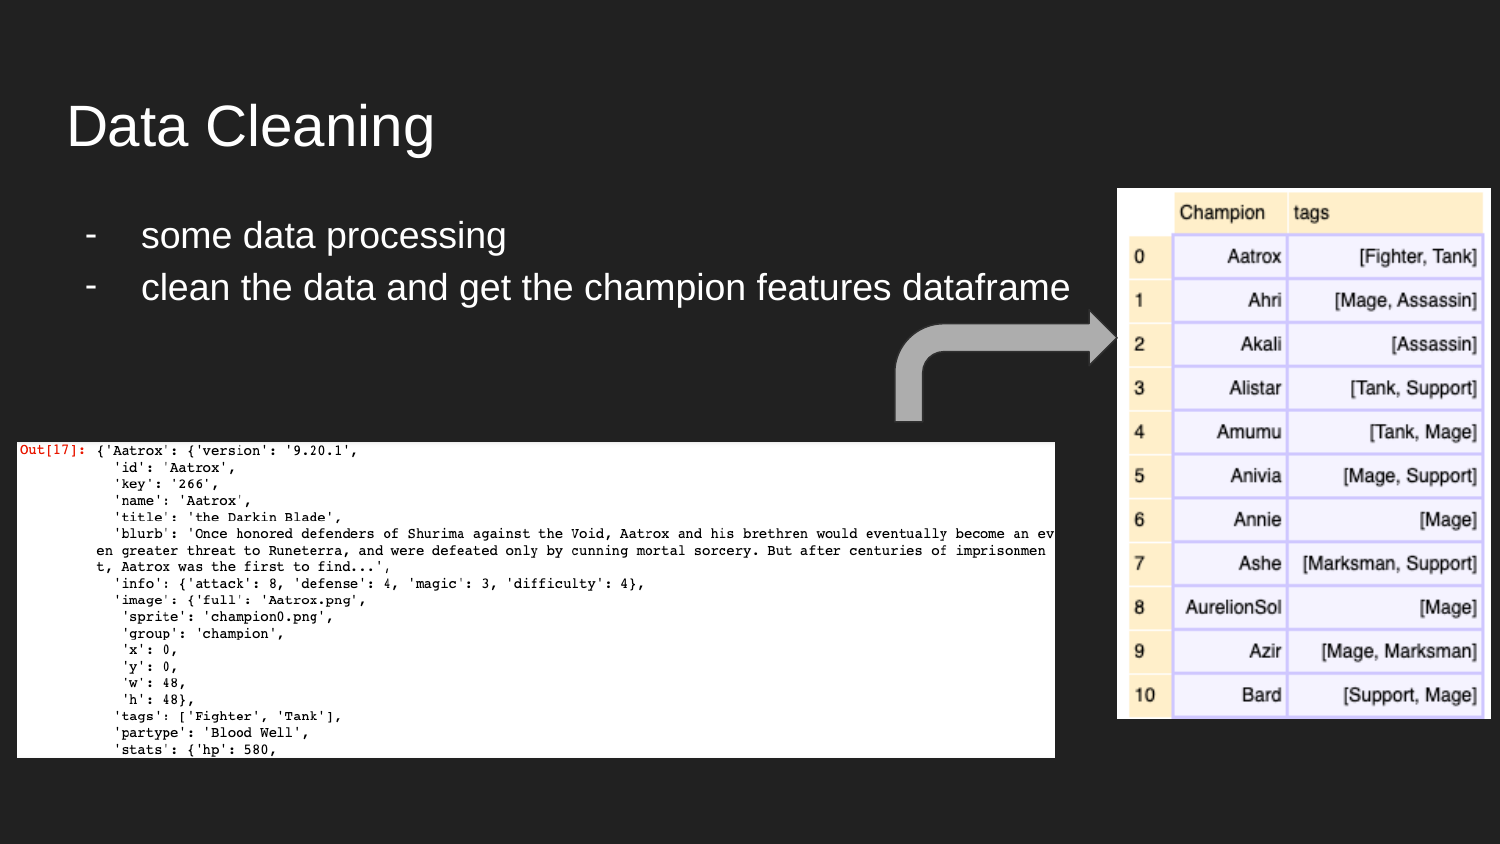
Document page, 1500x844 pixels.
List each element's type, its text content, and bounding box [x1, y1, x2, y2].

title Data Cleaning [51, 72, 1449, 167]
picture [1116, 188, 1491, 719]
picture [16, 442, 1055, 759]
text_box [894, 309, 1111, 422]
list some data processing clean the data and get the champion features dataframe [51, 189, 1449, 750]
